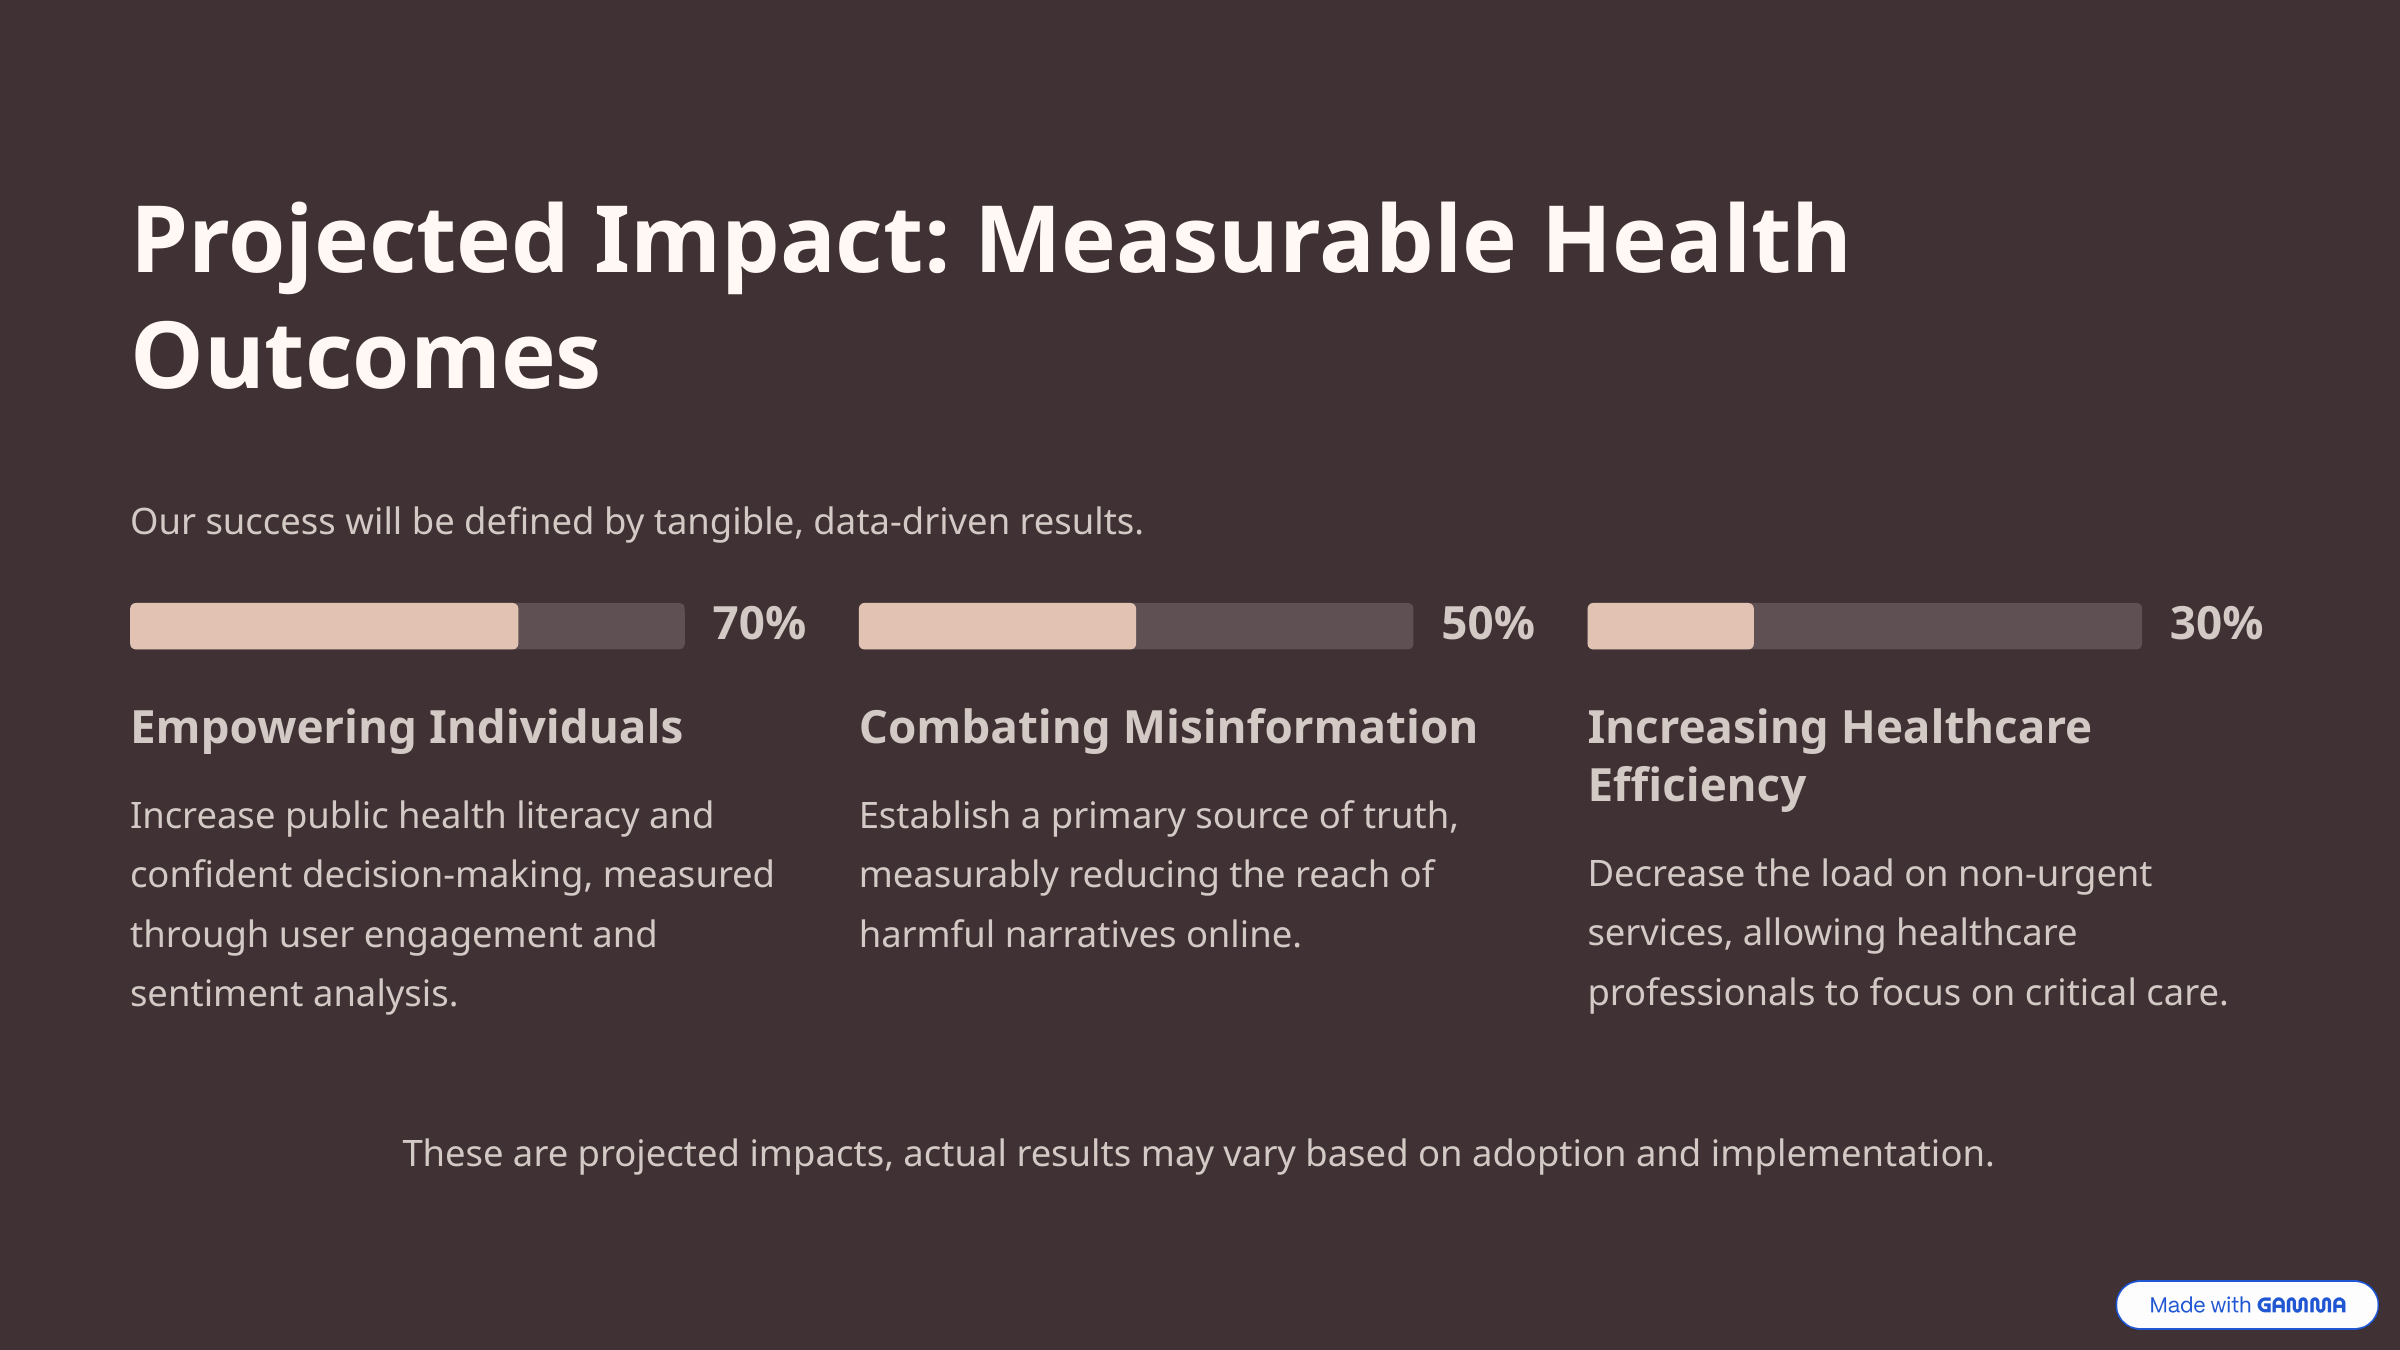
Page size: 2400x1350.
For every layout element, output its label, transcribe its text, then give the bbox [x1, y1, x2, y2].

text_box 70% [712, 602, 813, 650]
text_box Establish a primary source of truth, measurably reducing the reach of harmful narratives online. [858, 776, 1541, 955]
text_box [1131, 602, 1414, 650]
text_box 50% [1441, 602, 1541, 650]
text_box [1587, 602, 1754, 650]
text_box Decrease the load on non-urgent services, allowing healthcare professionals to focus on critical care. [1587, 834, 2270, 1073]
text_box 30% [2170, 602, 2270, 650]
text_box Increasing Healthcare Efficiency [1587, 695, 2270, 813]
text_box [1749, 602, 2143, 650]
text_box [130, 602, 519, 650]
text_box [513, 602, 685, 650]
picture [2106, 1271, 2389, 1339]
text_box Increase public health literacy and confident decision-making, measured through user engagement and sentiment analysis. [130, 776, 813, 1015]
text_box Our success will be defined by tangible, data-driven results. [130, 482, 2270, 543]
text_box Combating Misinformation [858, 695, 1505, 754]
text_box [858, 602, 1137, 650]
text_box Projected Impact: Measurable Health Outcomes [130, 175, 2270, 409]
text_box Empowering Individuals [130, 695, 715, 754]
text_box These are projected impacts, actual results may vary based on adoption and implementation. [130, 1114, 2270, 1174]
